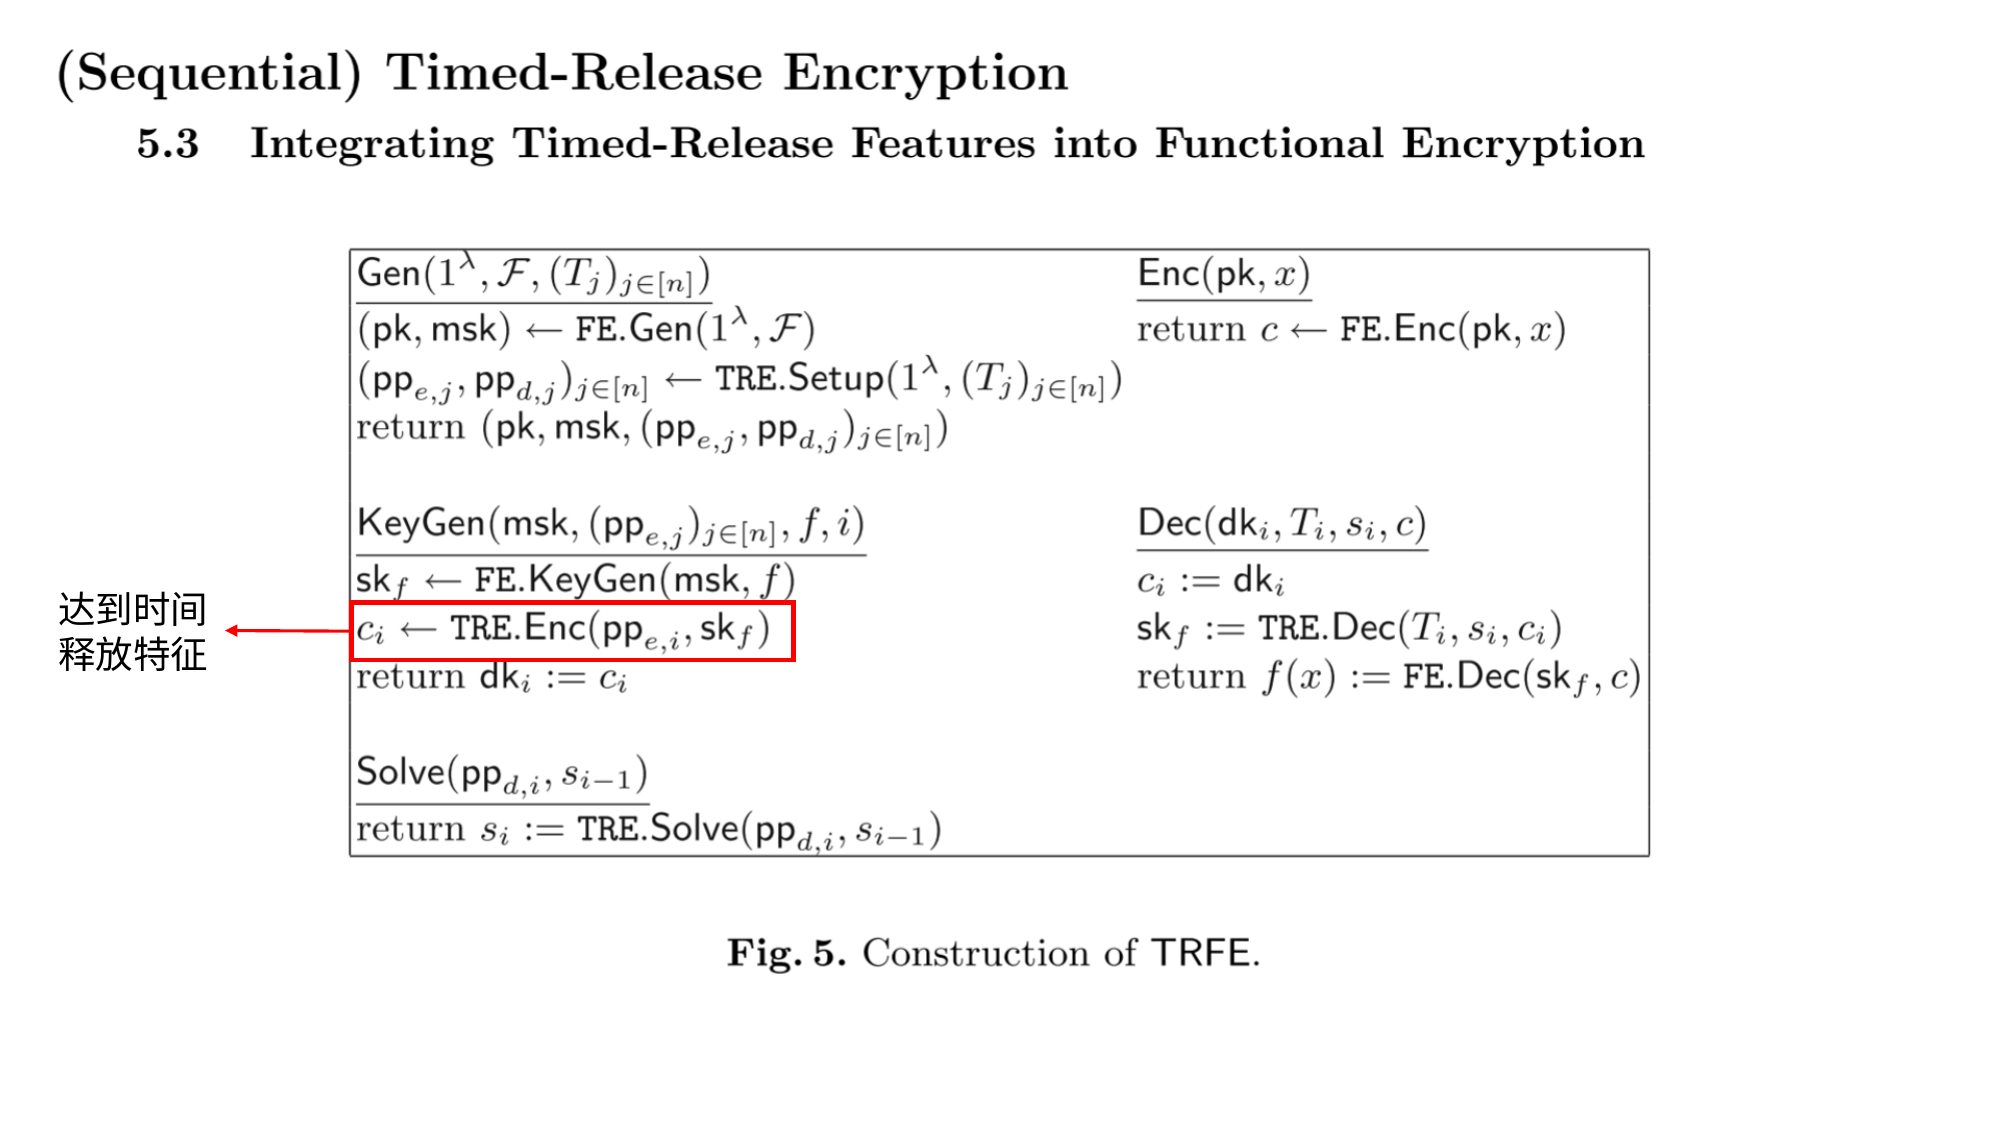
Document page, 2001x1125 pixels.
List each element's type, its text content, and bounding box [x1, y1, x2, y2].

text_box 达到时间释放特征 [43, 578, 225, 683]
picture [43, 38, 1657, 177]
picture [331, 235, 1669, 980]
